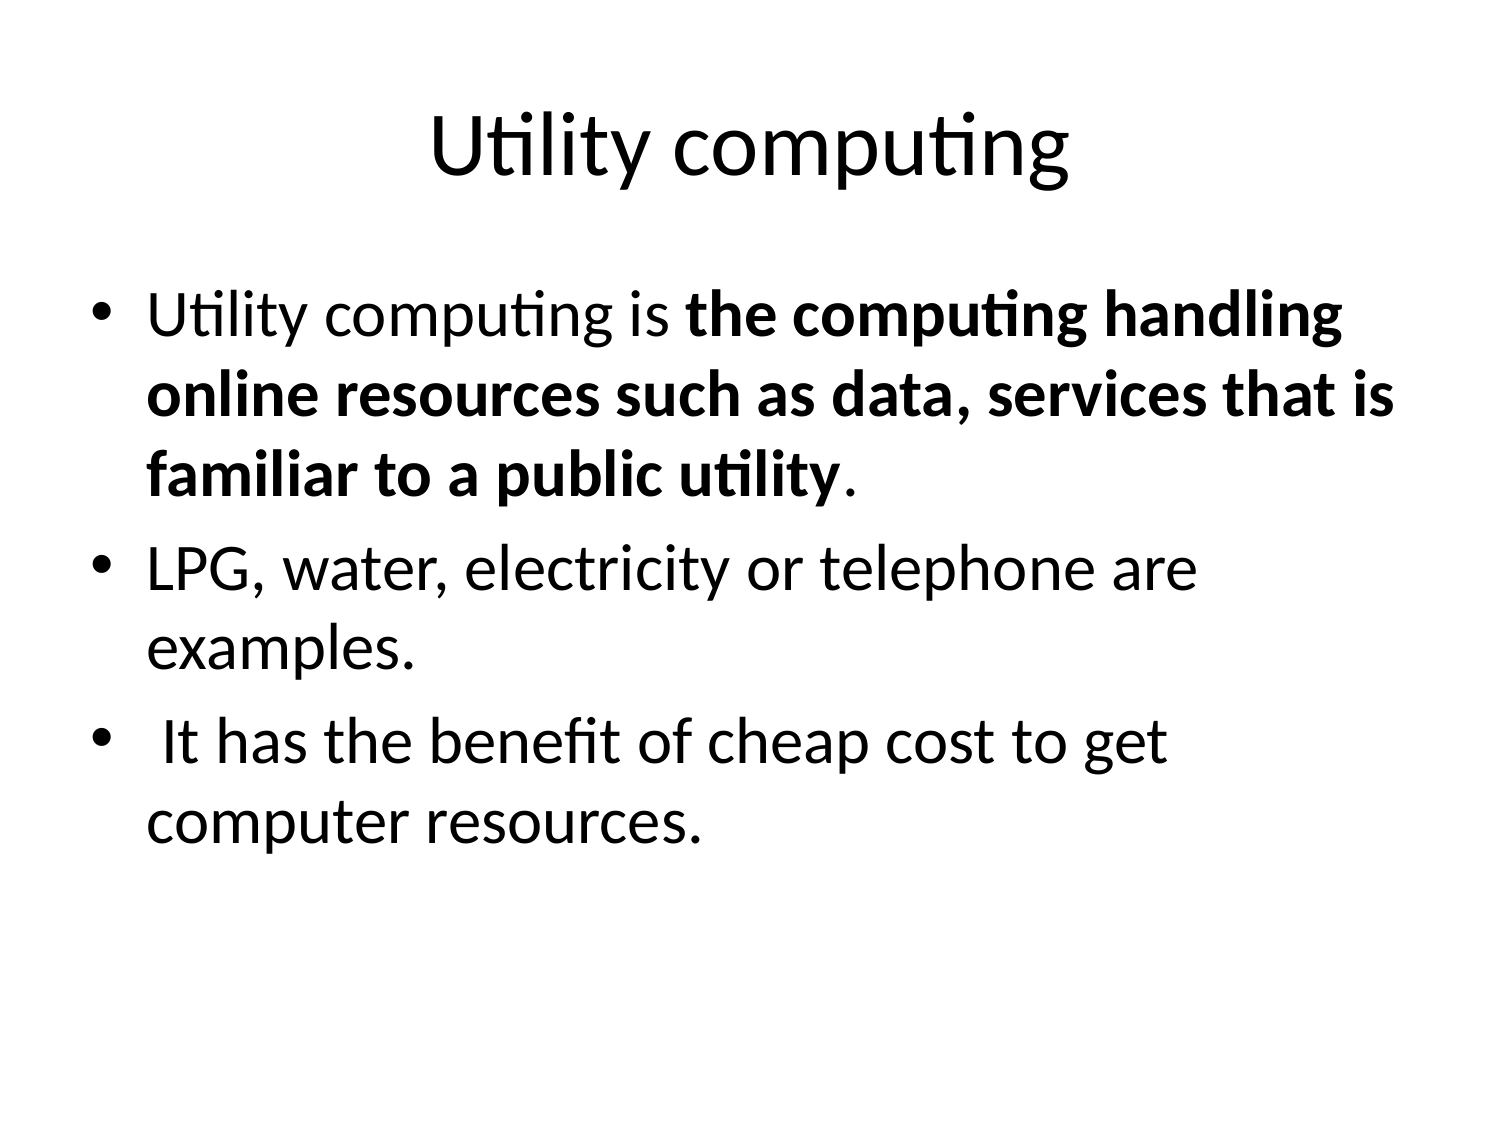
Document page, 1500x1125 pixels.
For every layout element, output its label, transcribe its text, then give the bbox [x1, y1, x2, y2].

title Utility computing [75, 45, 1425, 233]
list Utility computing is the computing handling online resources such as data, services that is familiar to a public utility. LPG, water, electricity or telephone are examples. It has the benefit of cheap cost to get computer resources. [75, 262, 1425, 1005]
